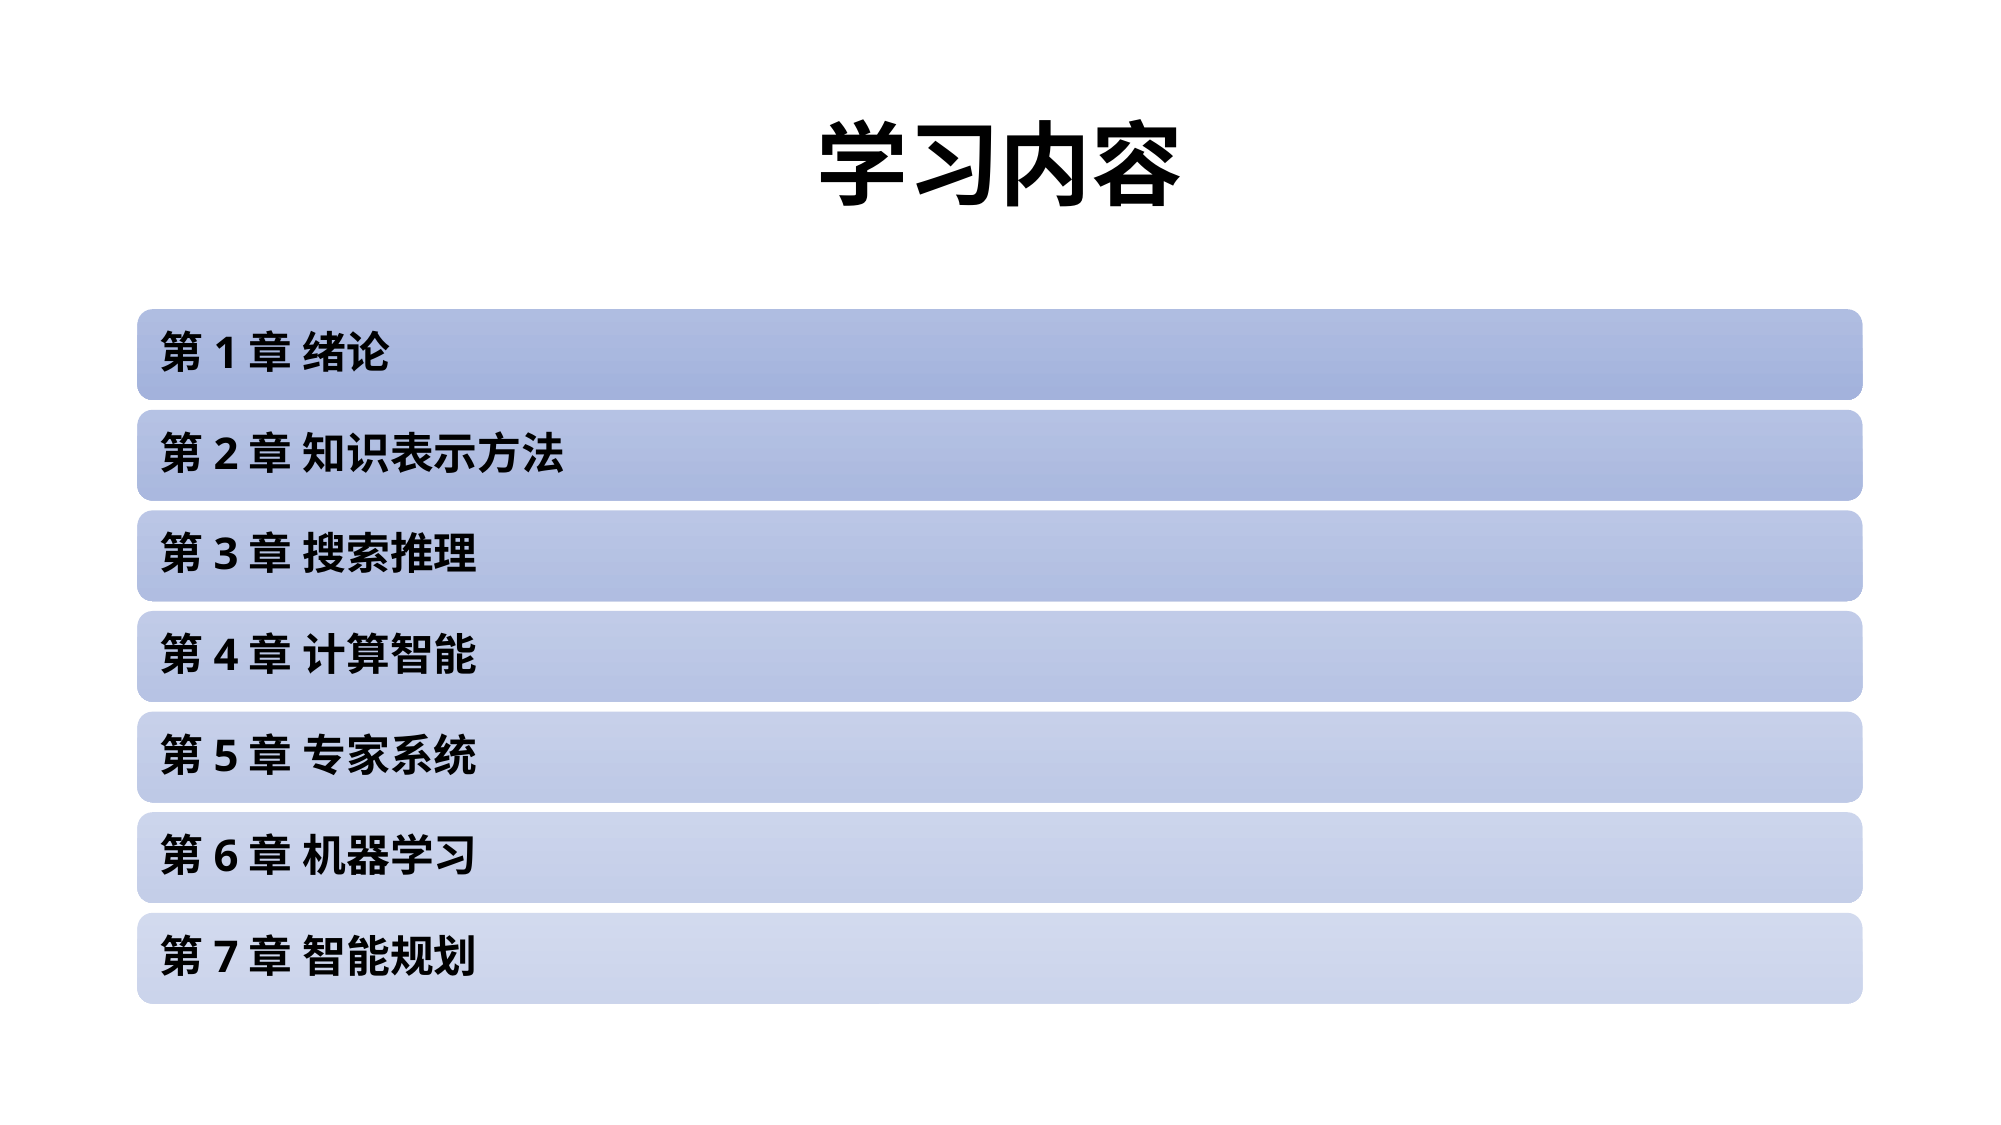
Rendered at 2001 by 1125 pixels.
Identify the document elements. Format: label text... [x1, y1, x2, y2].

title 学习内容 [137, 59, 1863, 278]
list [137, 299, 1863, 1014]
